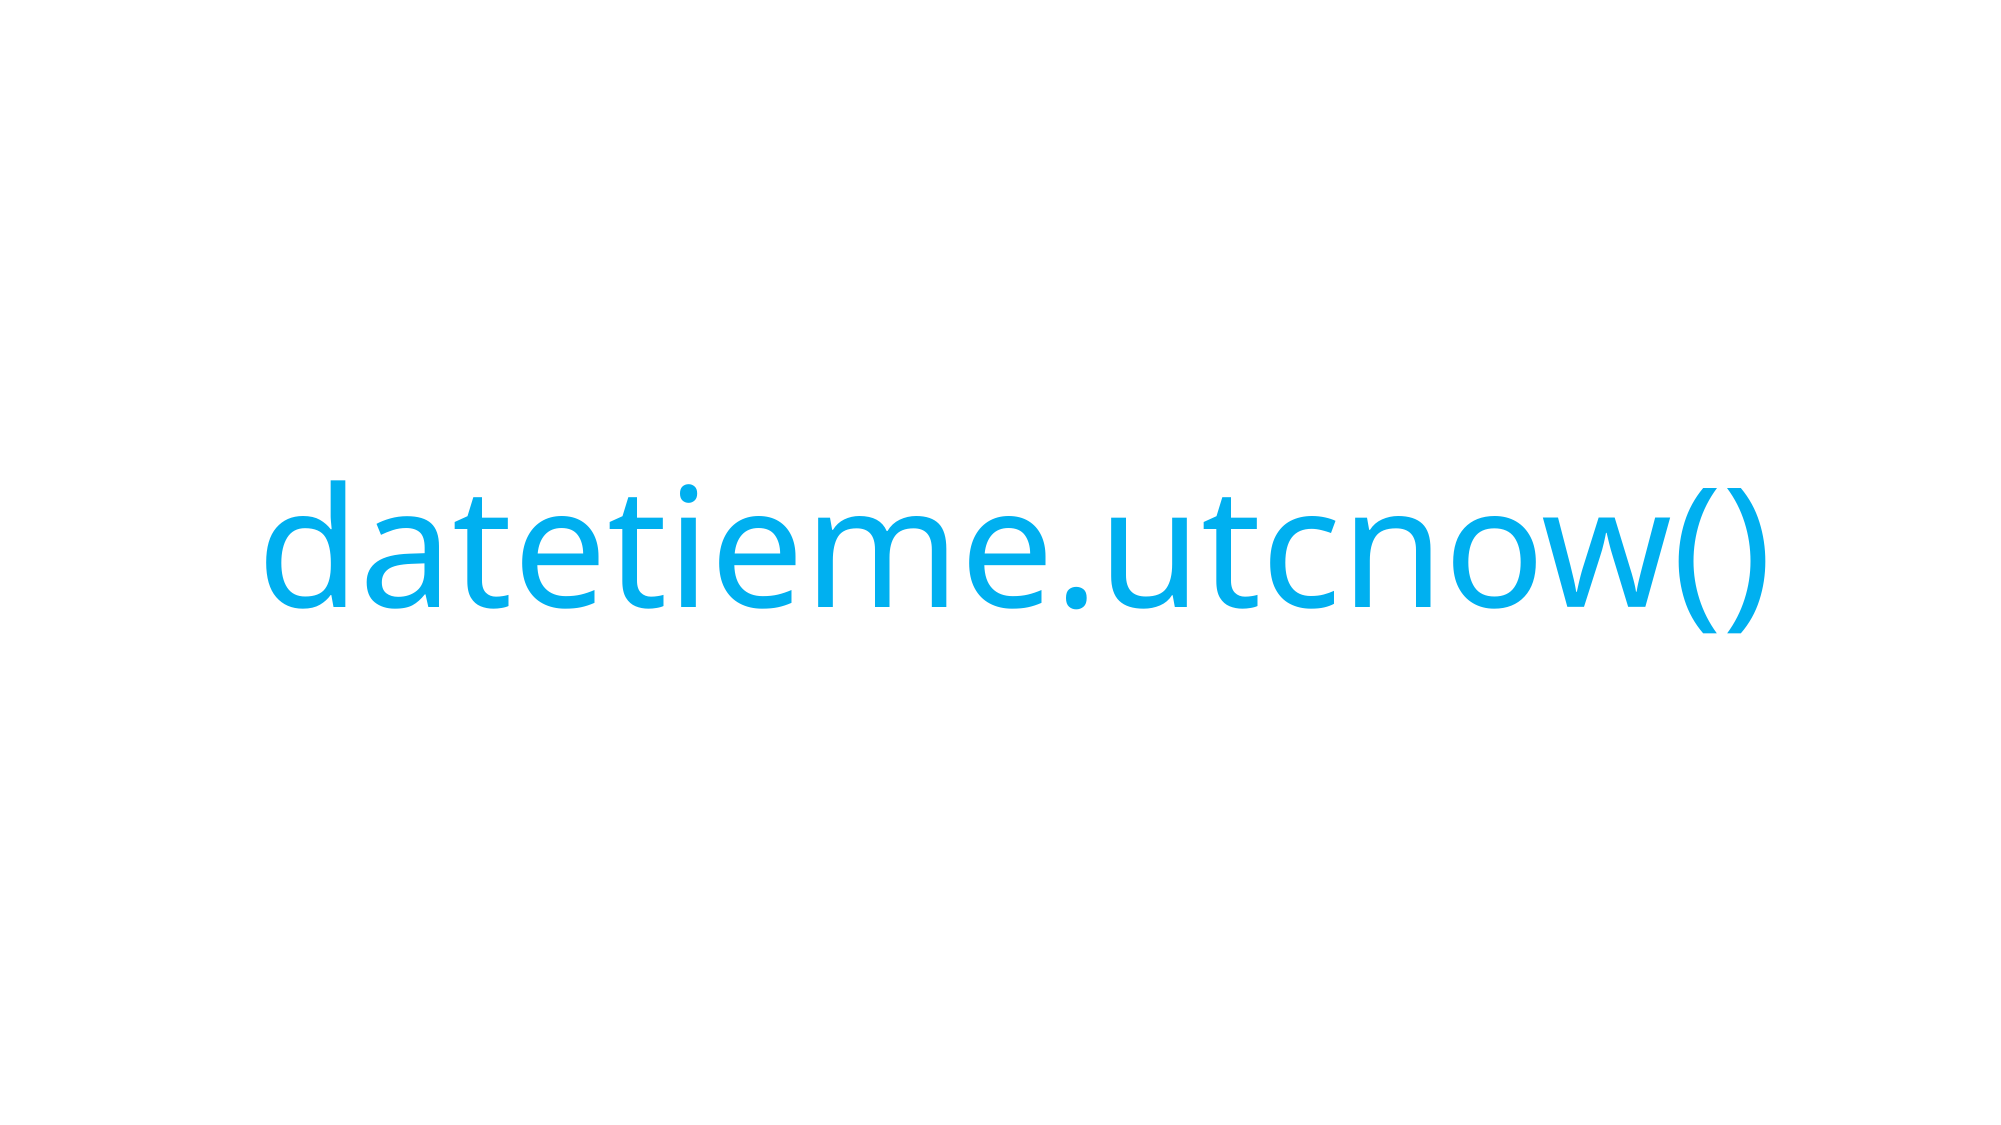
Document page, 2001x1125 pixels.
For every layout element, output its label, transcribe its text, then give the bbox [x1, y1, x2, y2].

text_box datetieme.utcnow() [222, 213, 1809, 870]
